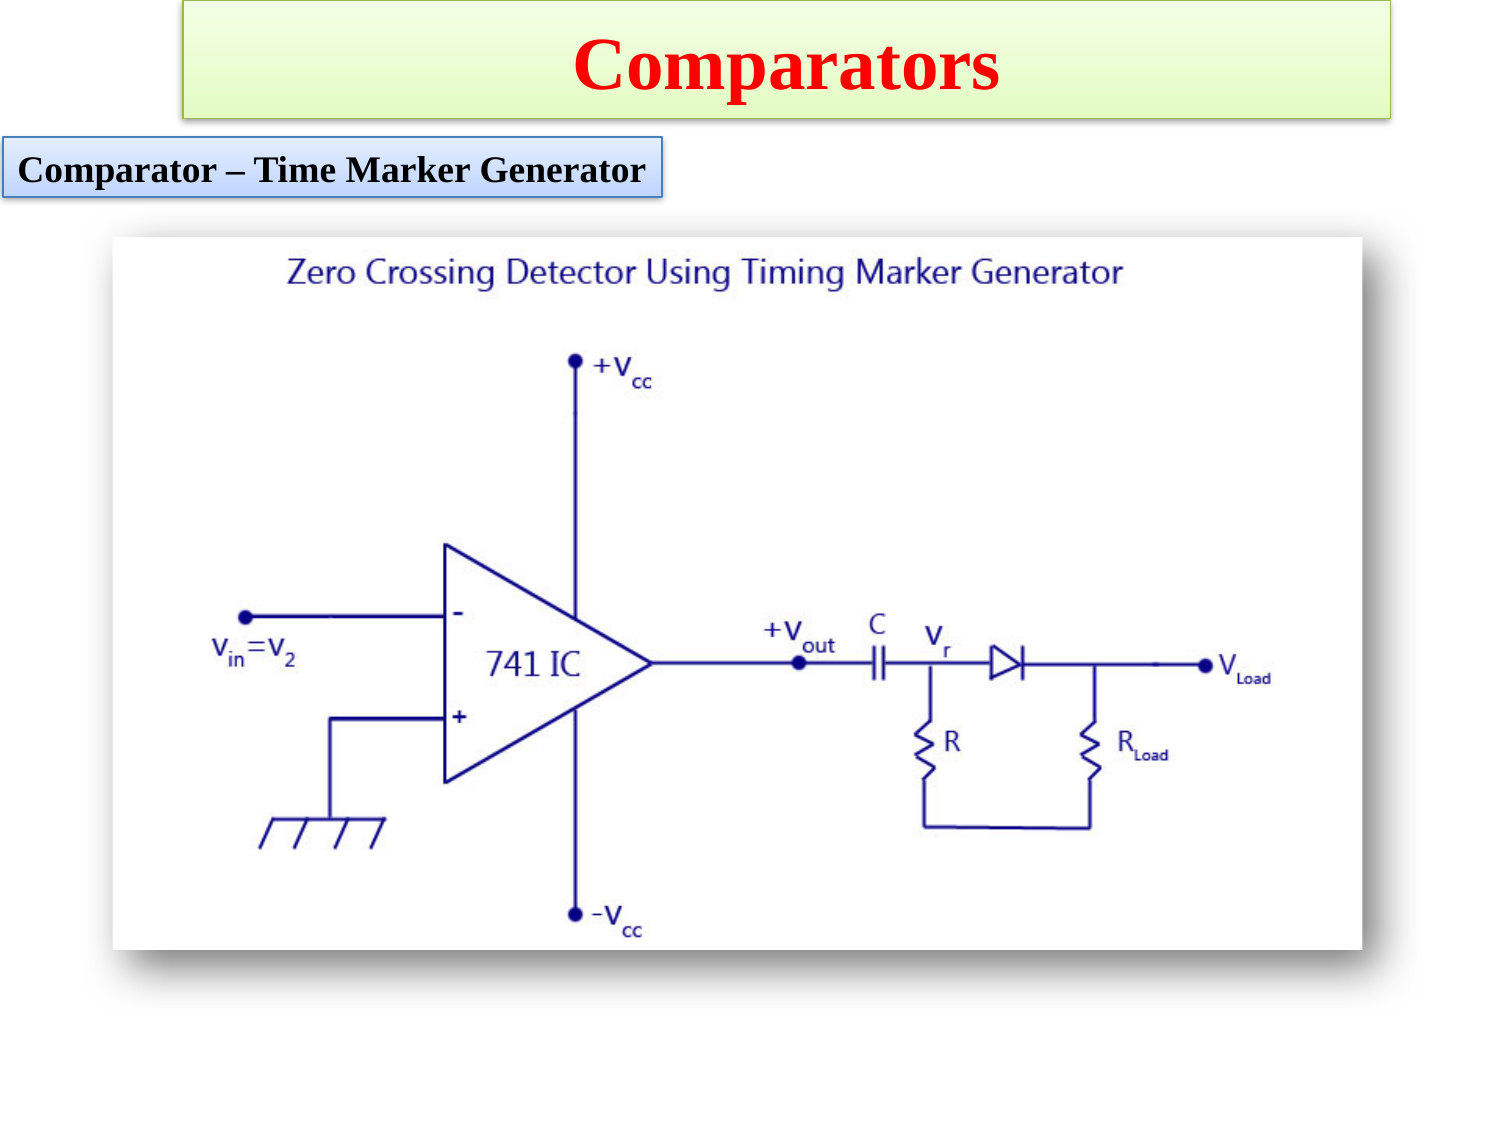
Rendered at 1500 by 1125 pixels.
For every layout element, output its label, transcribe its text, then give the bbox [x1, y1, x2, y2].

text_box Comparators [182, 0, 1391, 119]
picture [112, 237, 1363, 951]
text_box Comparator – Time Marker Generator [2, 136, 663, 198]
